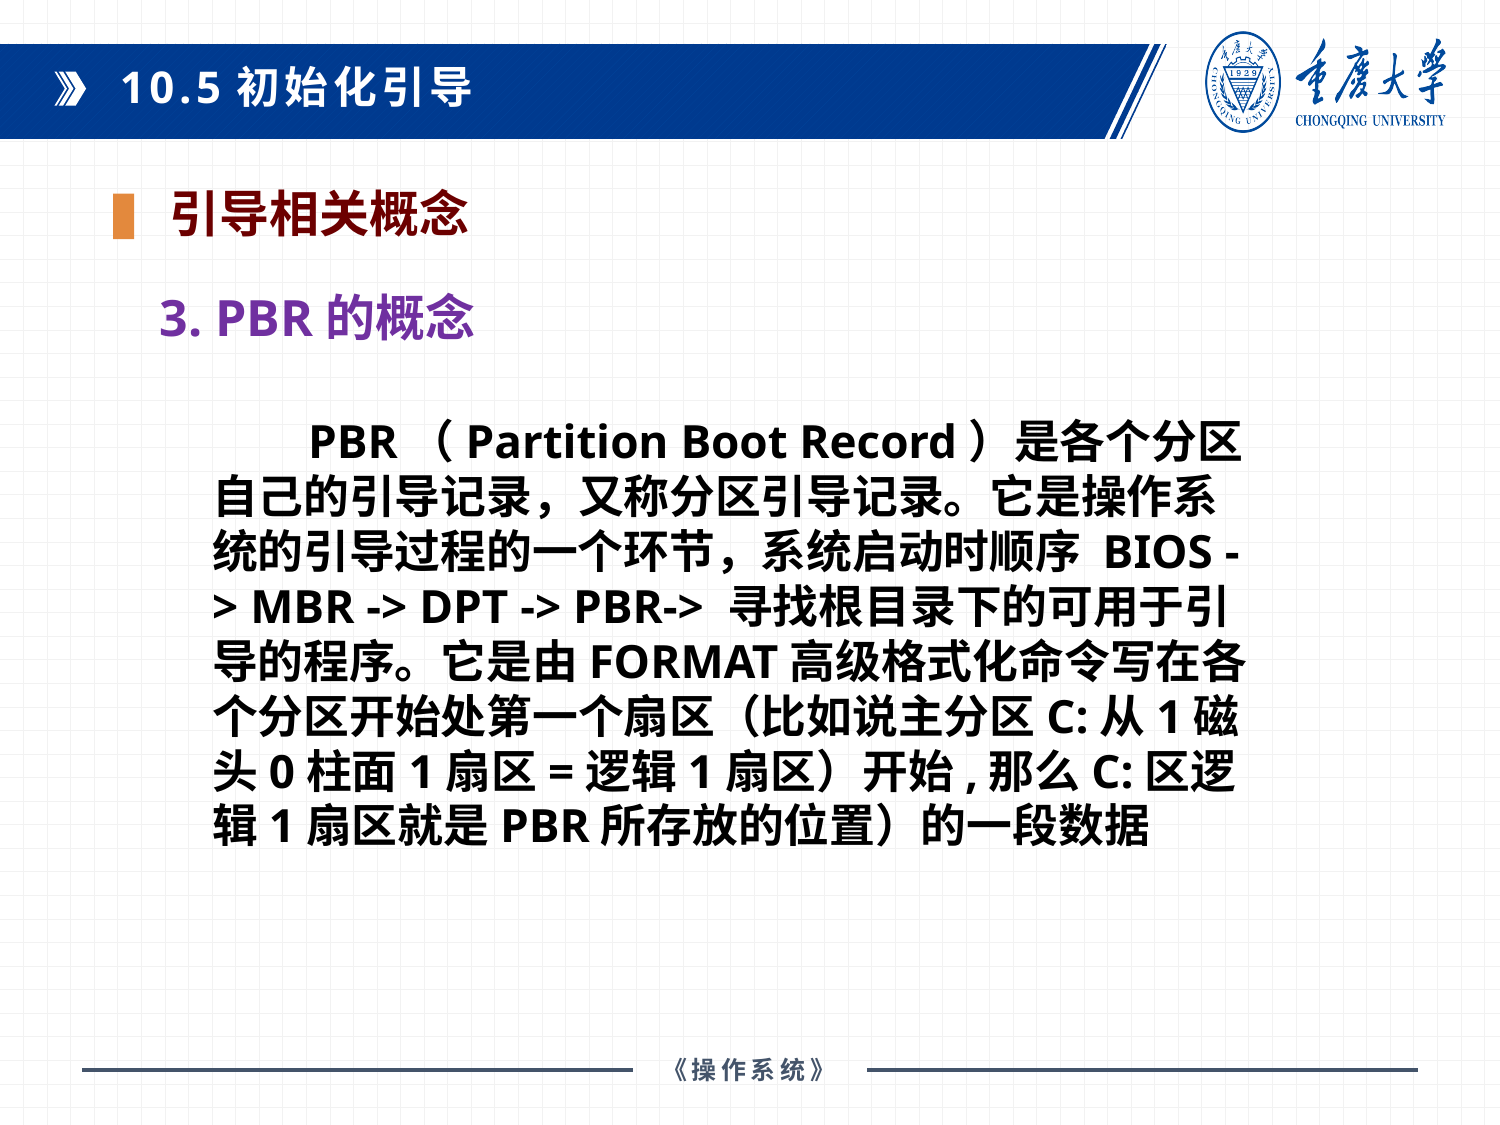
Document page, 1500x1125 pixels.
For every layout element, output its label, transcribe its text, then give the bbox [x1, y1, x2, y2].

text_box 10.5初始化引导 [104, 58, 1040, 142]
picture [1205, 31, 1446, 133]
text_box 3. PBR的概念 [101, 263, 1378, 414]
text_box 引导相关概念 [154, 175, 767, 251]
text_box PBR（Partition Boot Record）是各个分区自己的引导记录，又称分区引导记录。它是操作系统的引导过程的一个环节，系统启动时顺序 BIOS -> MBR -> DPT -> PBR-> 寻找根目录下的可用于引导的程序。它是由FORMAT高级格式化命令写在各个分区开始处第一个扇区（比如说主分区C:从1磁头0柱面1扇区=逻辑1扇区）开始,那么C:区逻辑1扇区就是PBR所存放的位置）的一段数据 [197, 404, 1270, 860]
text_box [112, 193, 135, 240]
